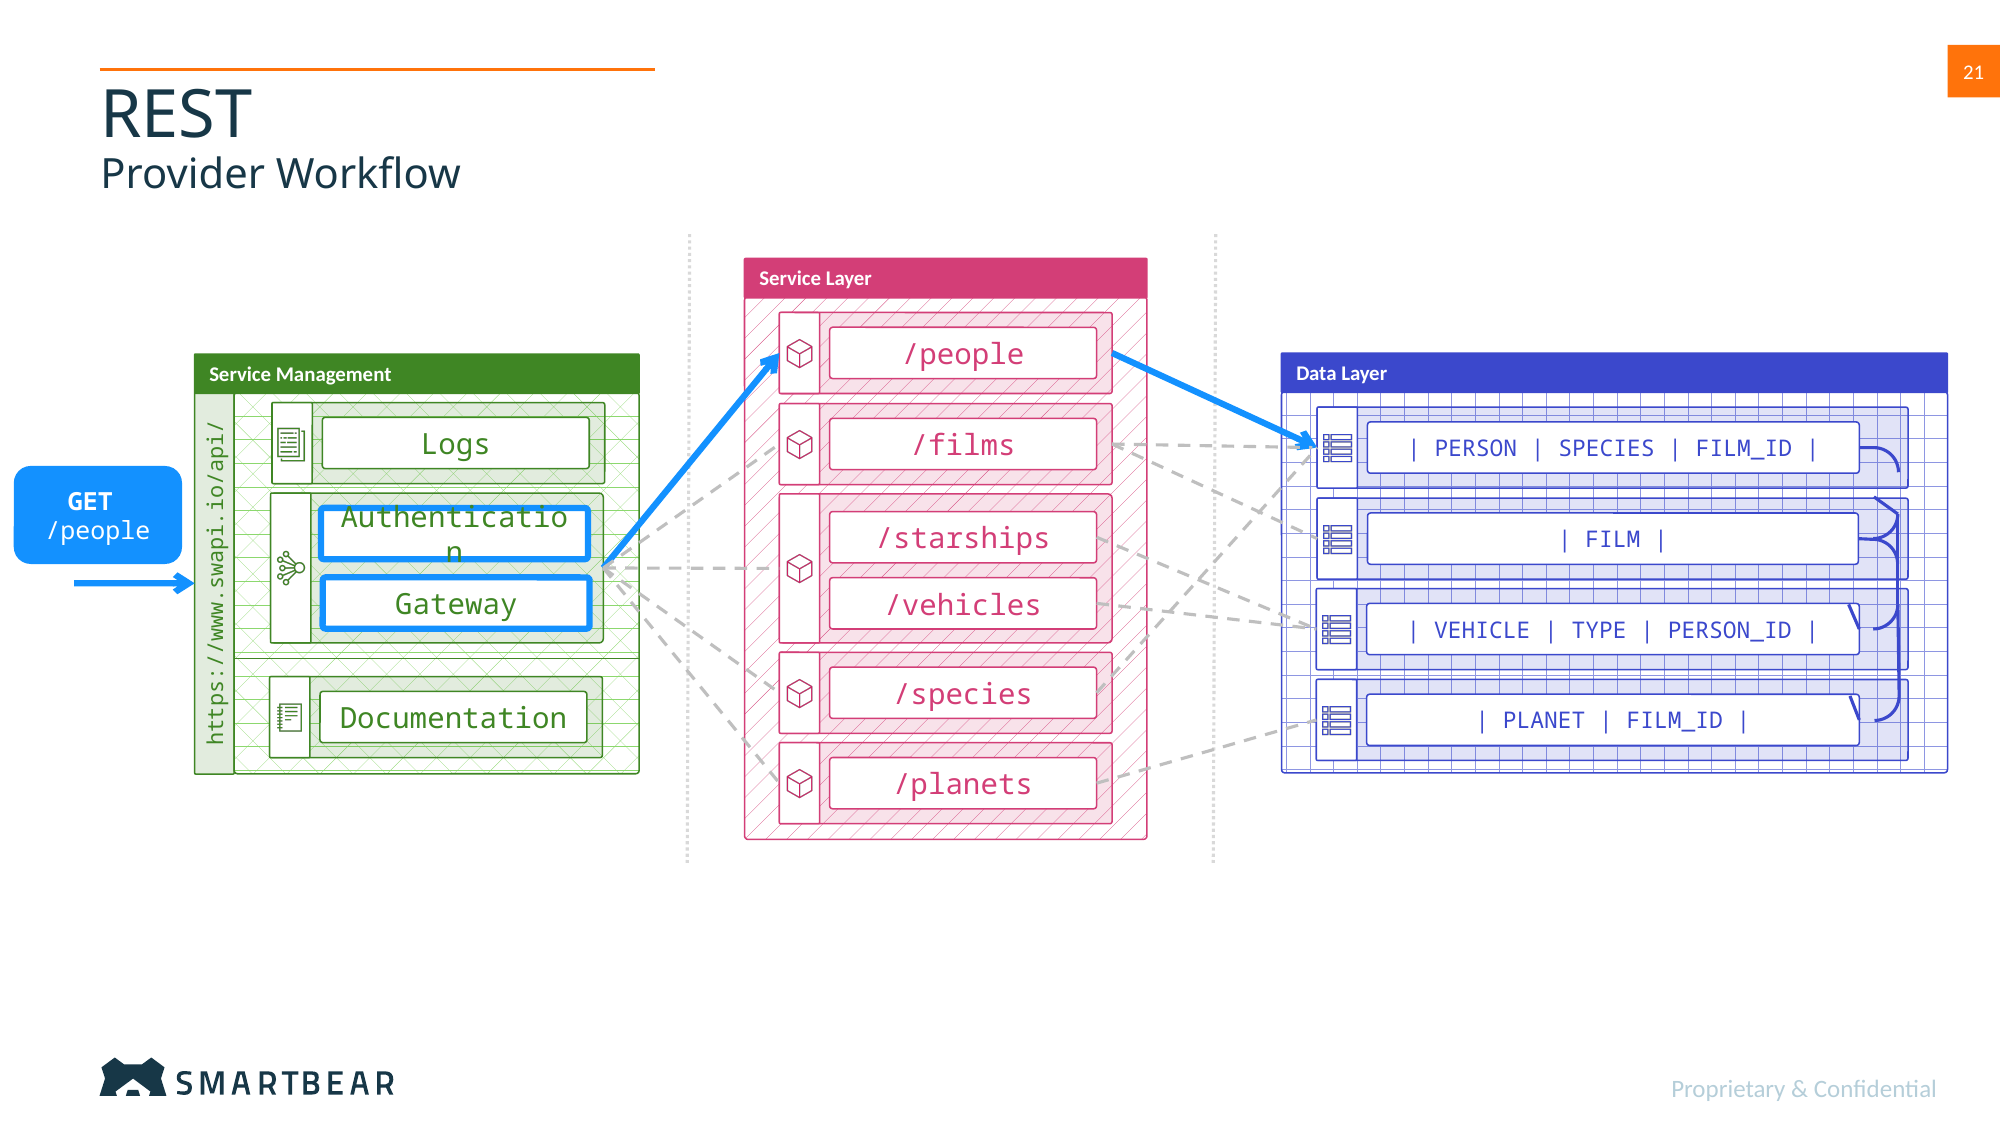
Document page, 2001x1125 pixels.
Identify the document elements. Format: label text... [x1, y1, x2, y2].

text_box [603, 567, 780, 784]
slide_number 21 [1947, 44, 2000, 98]
text_box [236, 353, 603, 395]
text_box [1096, 719, 1317, 784]
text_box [603, 444, 780, 567]
text_box [268, 675, 311, 759]
text_box [310, 675, 603, 759]
text_box [236, 395, 603, 658]
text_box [270, 493, 603, 643]
text_box Proprietary & Confidential [1397, 1065, 1953, 1125]
text_box [235, 659, 603, 775]
text_box https://www.swapi.io/api/ [193, 391, 236, 776]
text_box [272, 402, 603, 484]
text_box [1096, 447, 1318, 693]
picture [273, 427, 309, 462]
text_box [1111, 352, 1318, 444]
text_box GET /people [13, 465, 183, 565]
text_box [1281, 351, 1948, 773]
text_box Documentation [318, 690, 588, 744]
picture [273, 550, 309, 586]
text_box Service Management [194, 352, 443, 393]
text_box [744, 257, 1147, 840]
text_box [603, 352, 780, 444]
title REST Provider Workflow [100, 82, 962, 196]
picture [274, 702, 305, 733]
